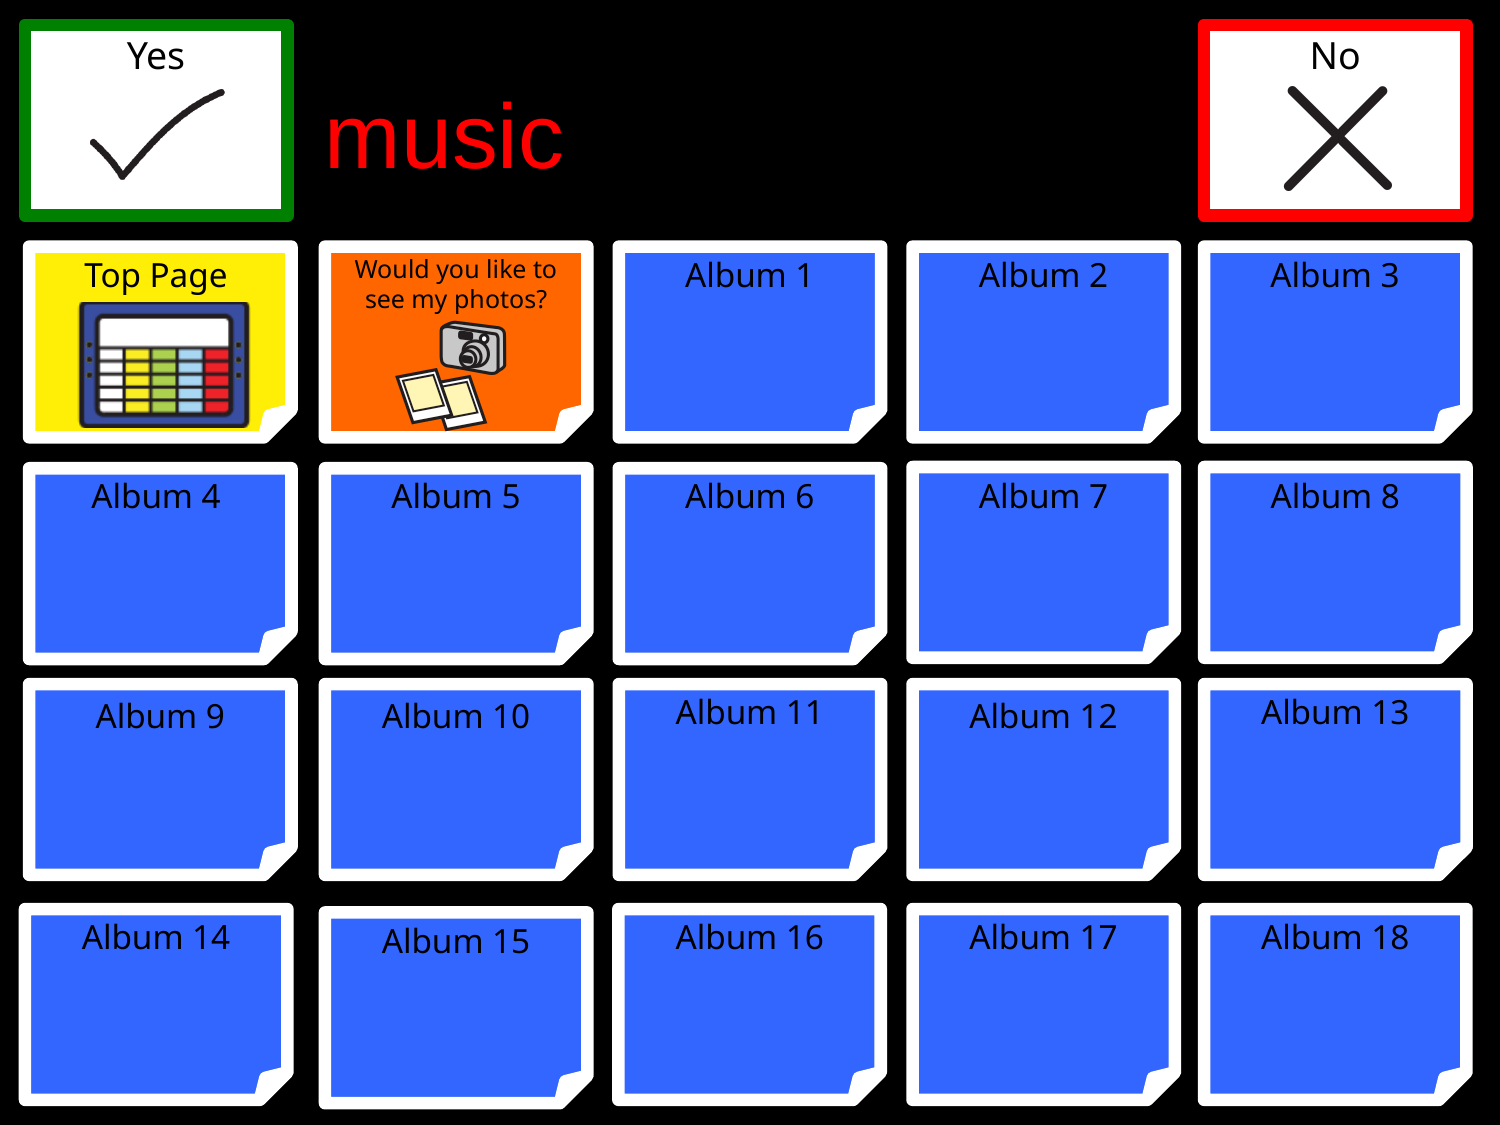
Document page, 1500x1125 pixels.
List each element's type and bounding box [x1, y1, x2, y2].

text_box [911, 466, 1176, 659]
text_box [331, 19, 863, 208]
text_box [28, 683, 293, 876]
text_box [911, 245, 1176, 439]
text_box [618, 245, 882, 439]
picture [74, 53, 238, 216]
text_box [1203, 466, 1468, 659]
text_box [324, 683, 589, 876]
text_box [1203, 683, 1468, 876]
text_box [911, 908, 1176, 1101]
text_box [324, 245, 589, 439]
text_box [618, 467, 882, 660]
text_box [324, 467, 589, 660]
text_box [1203, 24, 1467, 216]
picture [387, 312, 514, 439]
text_box [1203, 908, 1468, 1101]
text_box [911, 683, 1176, 876]
text_box [618, 683, 882, 876]
text_box [24, 245, 293, 439]
text_box [24, 467, 293, 660]
picture [62, 301, 267, 429]
text_box [24, 908, 289, 1101]
text_box [617, 908, 882, 1101]
text_box [324, 911, 589, 1104]
text_box [24, 24, 288, 216]
title [324, 36, 857, 241]
picture [1274, 74, 1403, 203]
text_box [1203, 245, 1468, 439]
